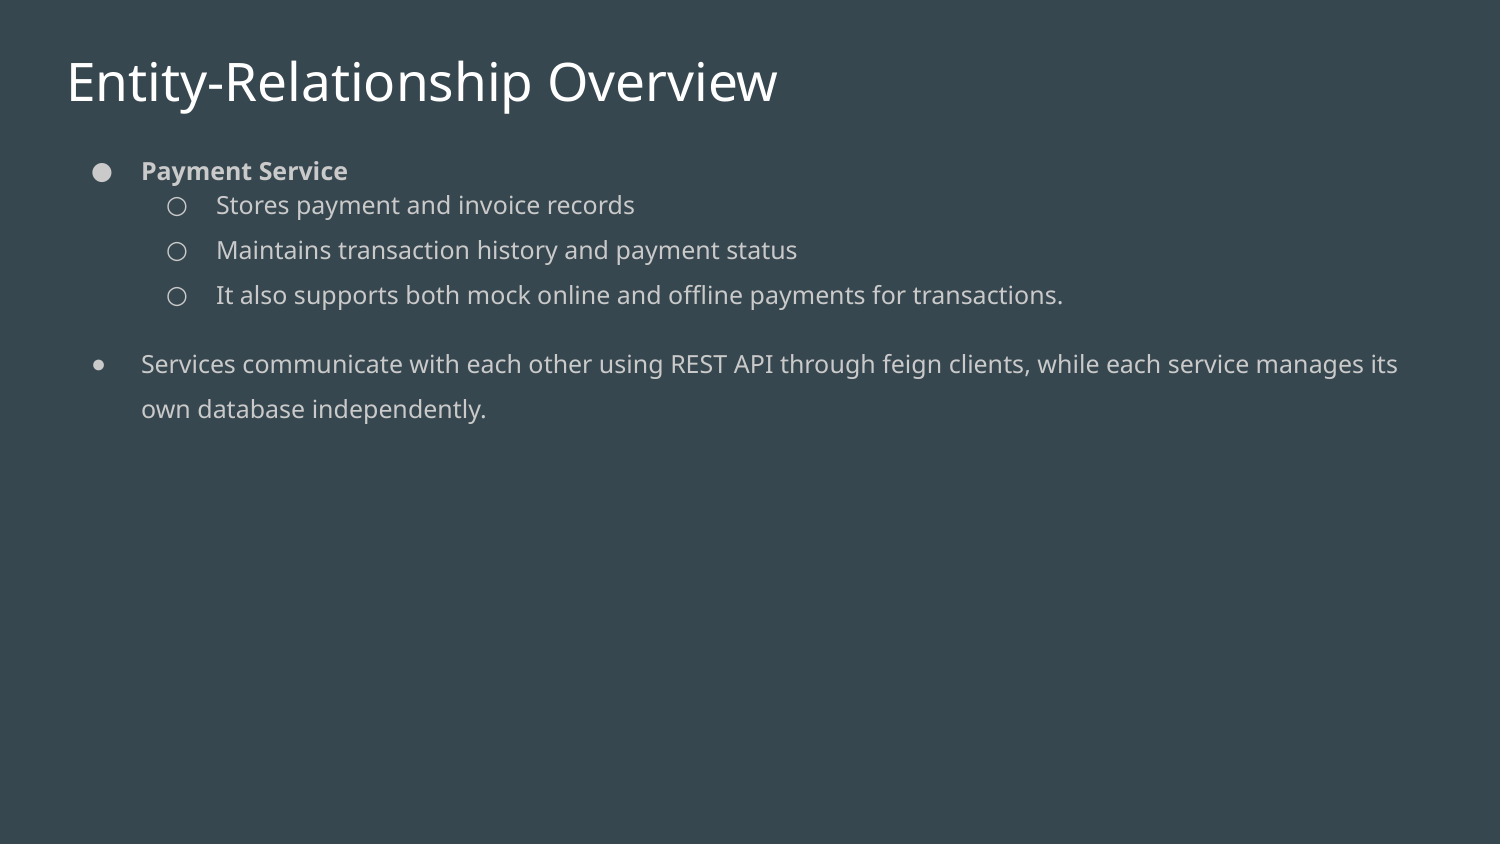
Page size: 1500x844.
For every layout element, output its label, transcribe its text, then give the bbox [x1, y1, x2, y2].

title Entity-Relationship Overview [51, 32, 1449, 127]
list Payment Service Stores payment and invoice records Maintains transaction history and payment status It also supports both mock online and offline payments for transactions. Services communicate with each other using REST API through feign clients, while each service manages its own database independently. [51, 135, 1449, 696]
